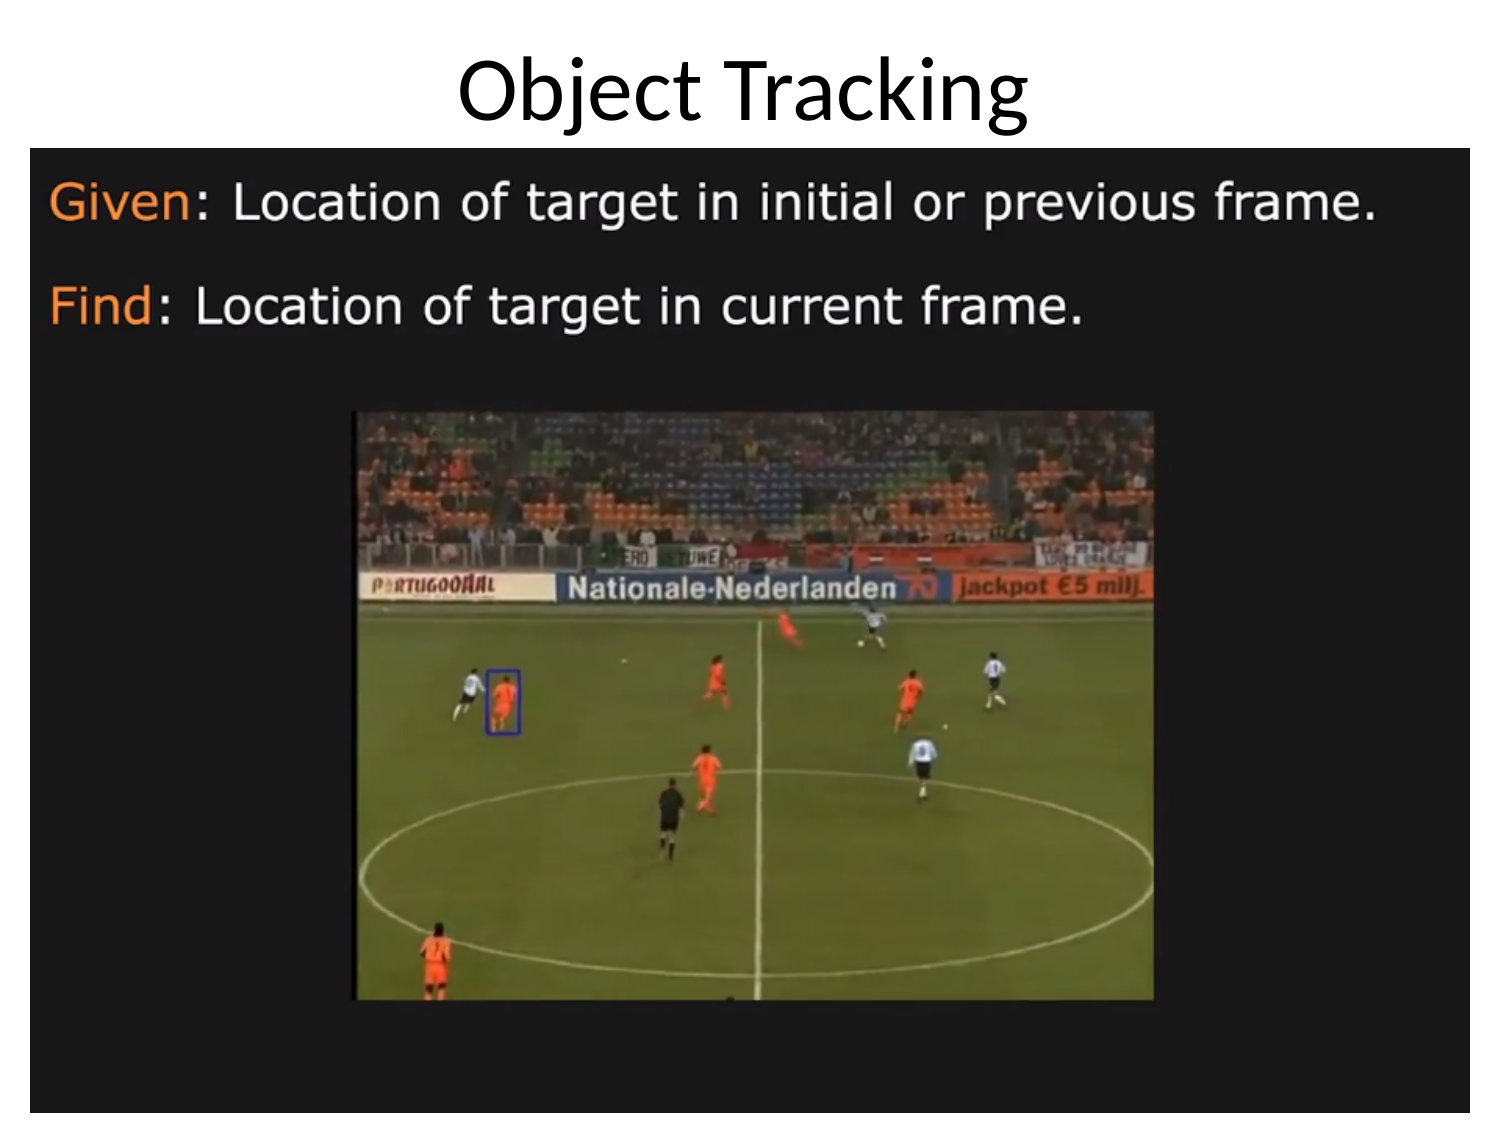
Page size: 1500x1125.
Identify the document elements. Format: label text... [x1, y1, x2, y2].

picture [30, 148, 1470, 1113]
title Object Tracking [50, 12, 1438, 146]
